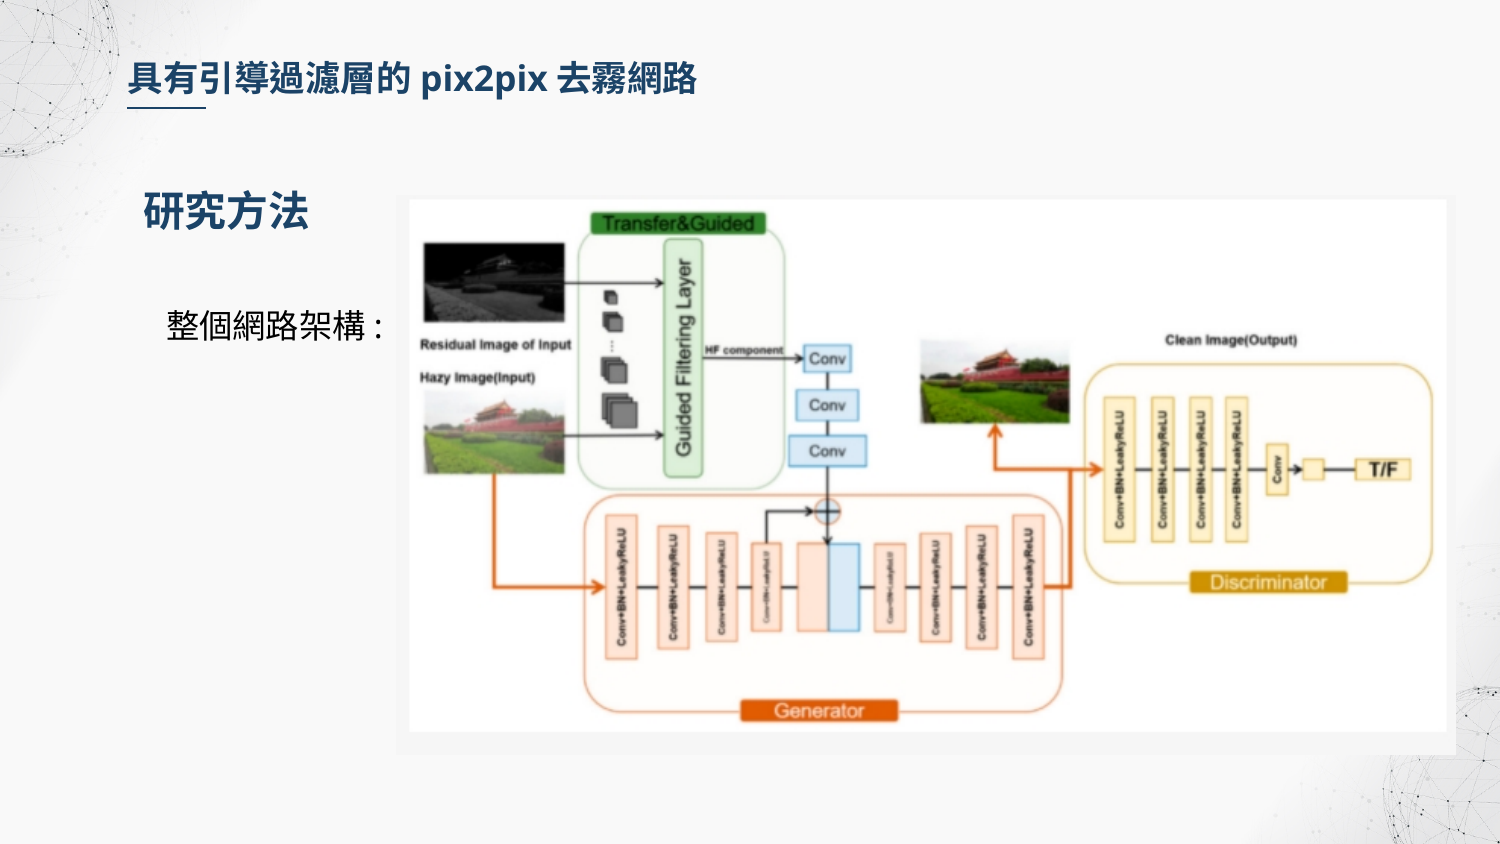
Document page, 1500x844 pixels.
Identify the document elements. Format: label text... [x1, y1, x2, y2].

picture [0, 0, 1500, 844]
text_box 整個網路架構: [166, 284, 396, 345]
text_box 研究方法 [143, 184, 1456, 235]
text_box 具有引導過濾層的pix2pix去霧網路 [116, 50, 1378, 105]
